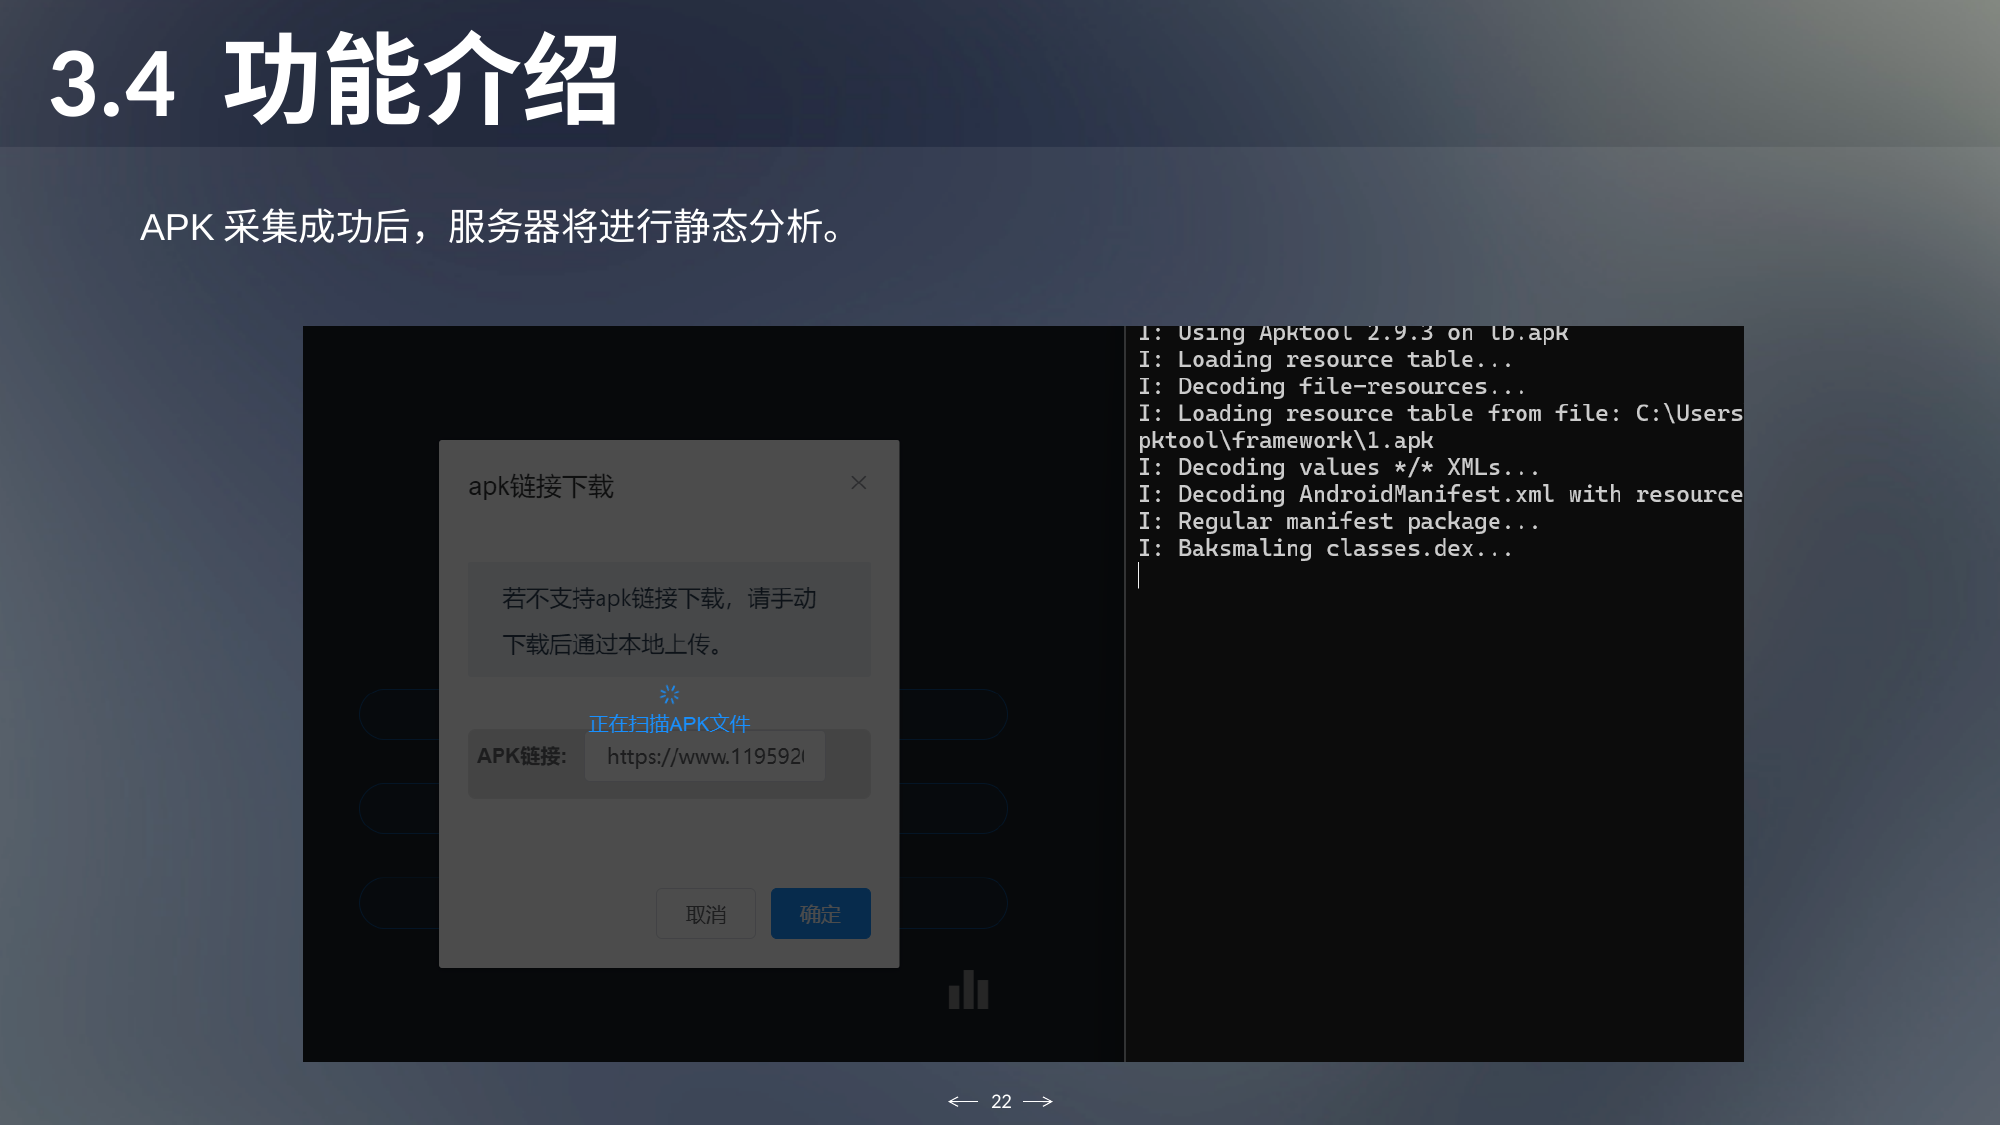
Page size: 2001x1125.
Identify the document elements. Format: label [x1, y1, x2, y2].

text_box [947, 1079, 1054, 1121]
picture [0, 0, 2000, 1125]
